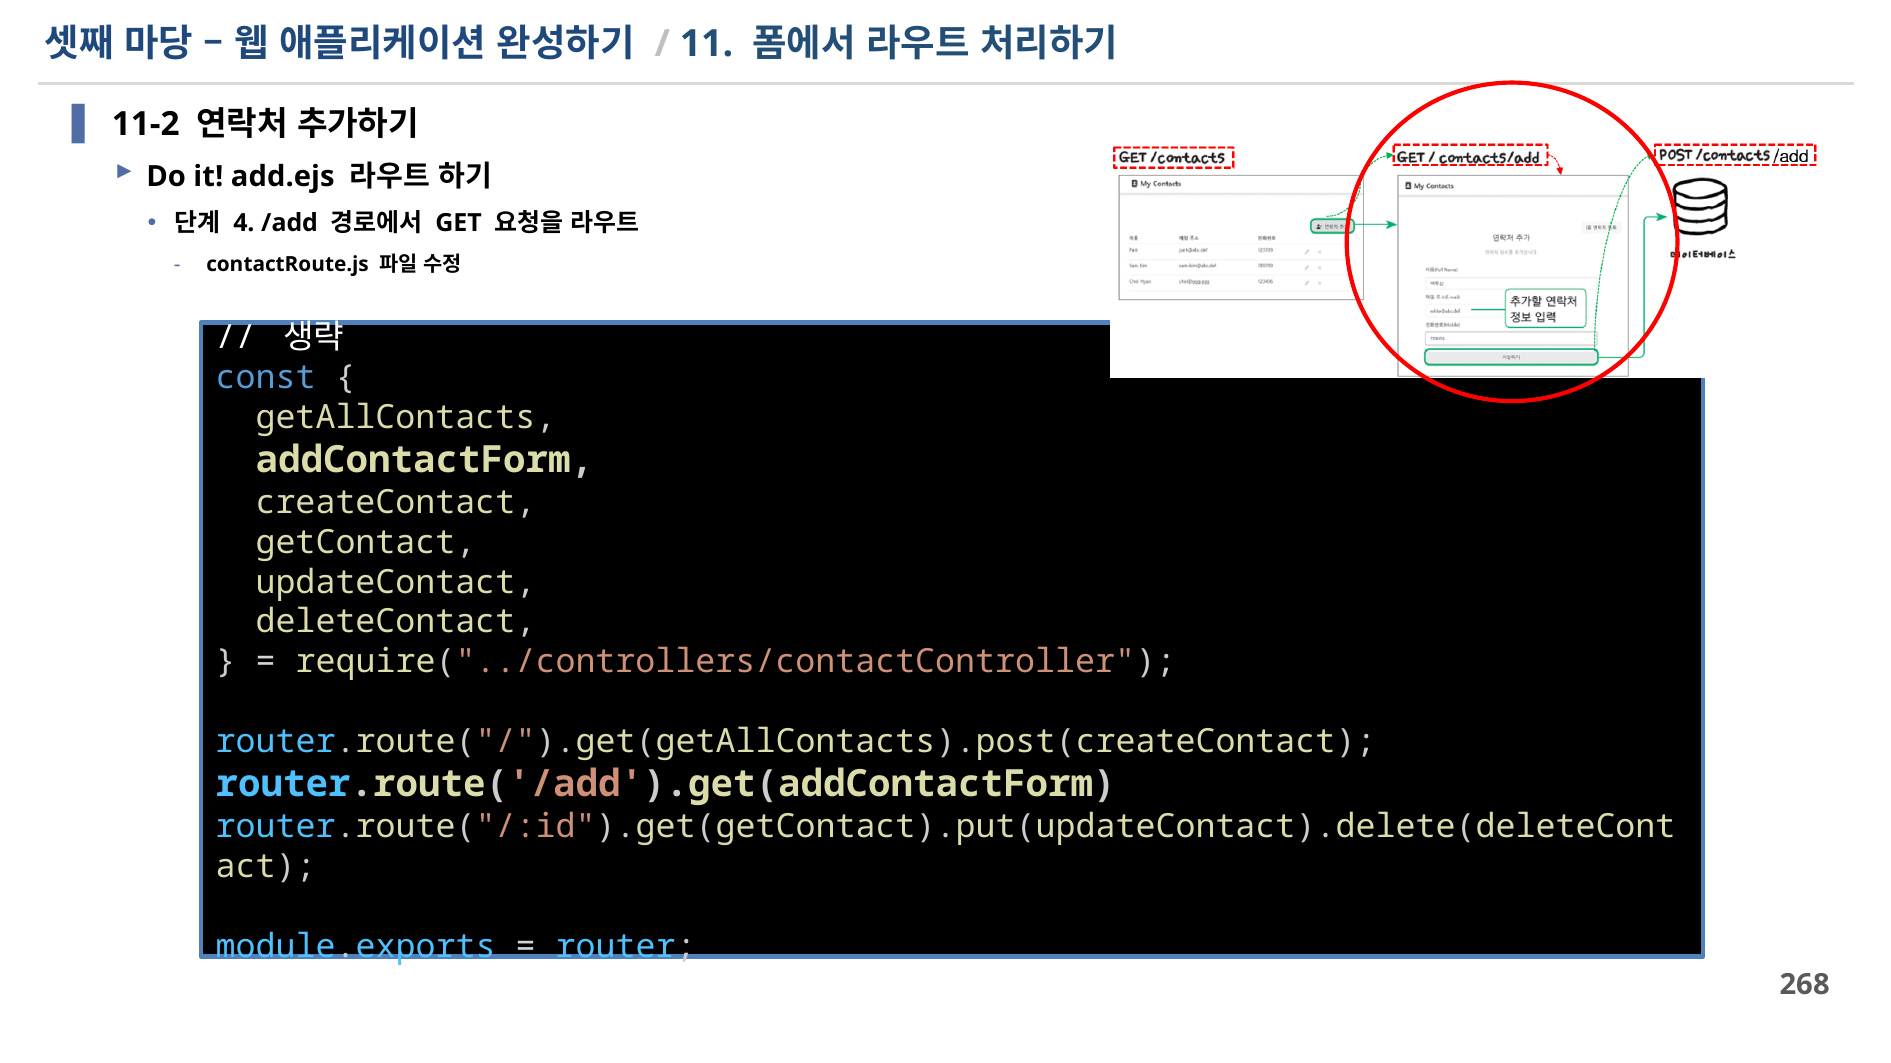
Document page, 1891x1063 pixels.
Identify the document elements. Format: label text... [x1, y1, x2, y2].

picture [1110, 141, 1820, 378]
list 11-2 연락처 추가하기 Do it! add.ejs 라우트 하기 단계 4. /add 경로에서 GET 요청을 라우트 contactRoute.js 파일 수정 [43, 94, 1394, 506]
text_box [1434, 385, 1590, 404]
text_box [1382, 80, 1642, 140]
title 셋째 마당 – 웹 애플리케이션 완성하기 / 11. 폼에서 라우트 처리하기 [29, 11, 1855, 73]
text_box // 생략 const { getAllContacts, addContactForm, createContact, getContact, updateContact, deleteContact, } = require("../controllers/contactController"); router.route("/").get(getAllContacts).post(createContact); router.route('/add').get(addContactForm) router.route("/:id").get(getContact).put(updateContact).delete(deleteContact); module.exports = router; [199, 320, 1705, 959]
slide_number 268 [1703, 956, 1845, 1014]
